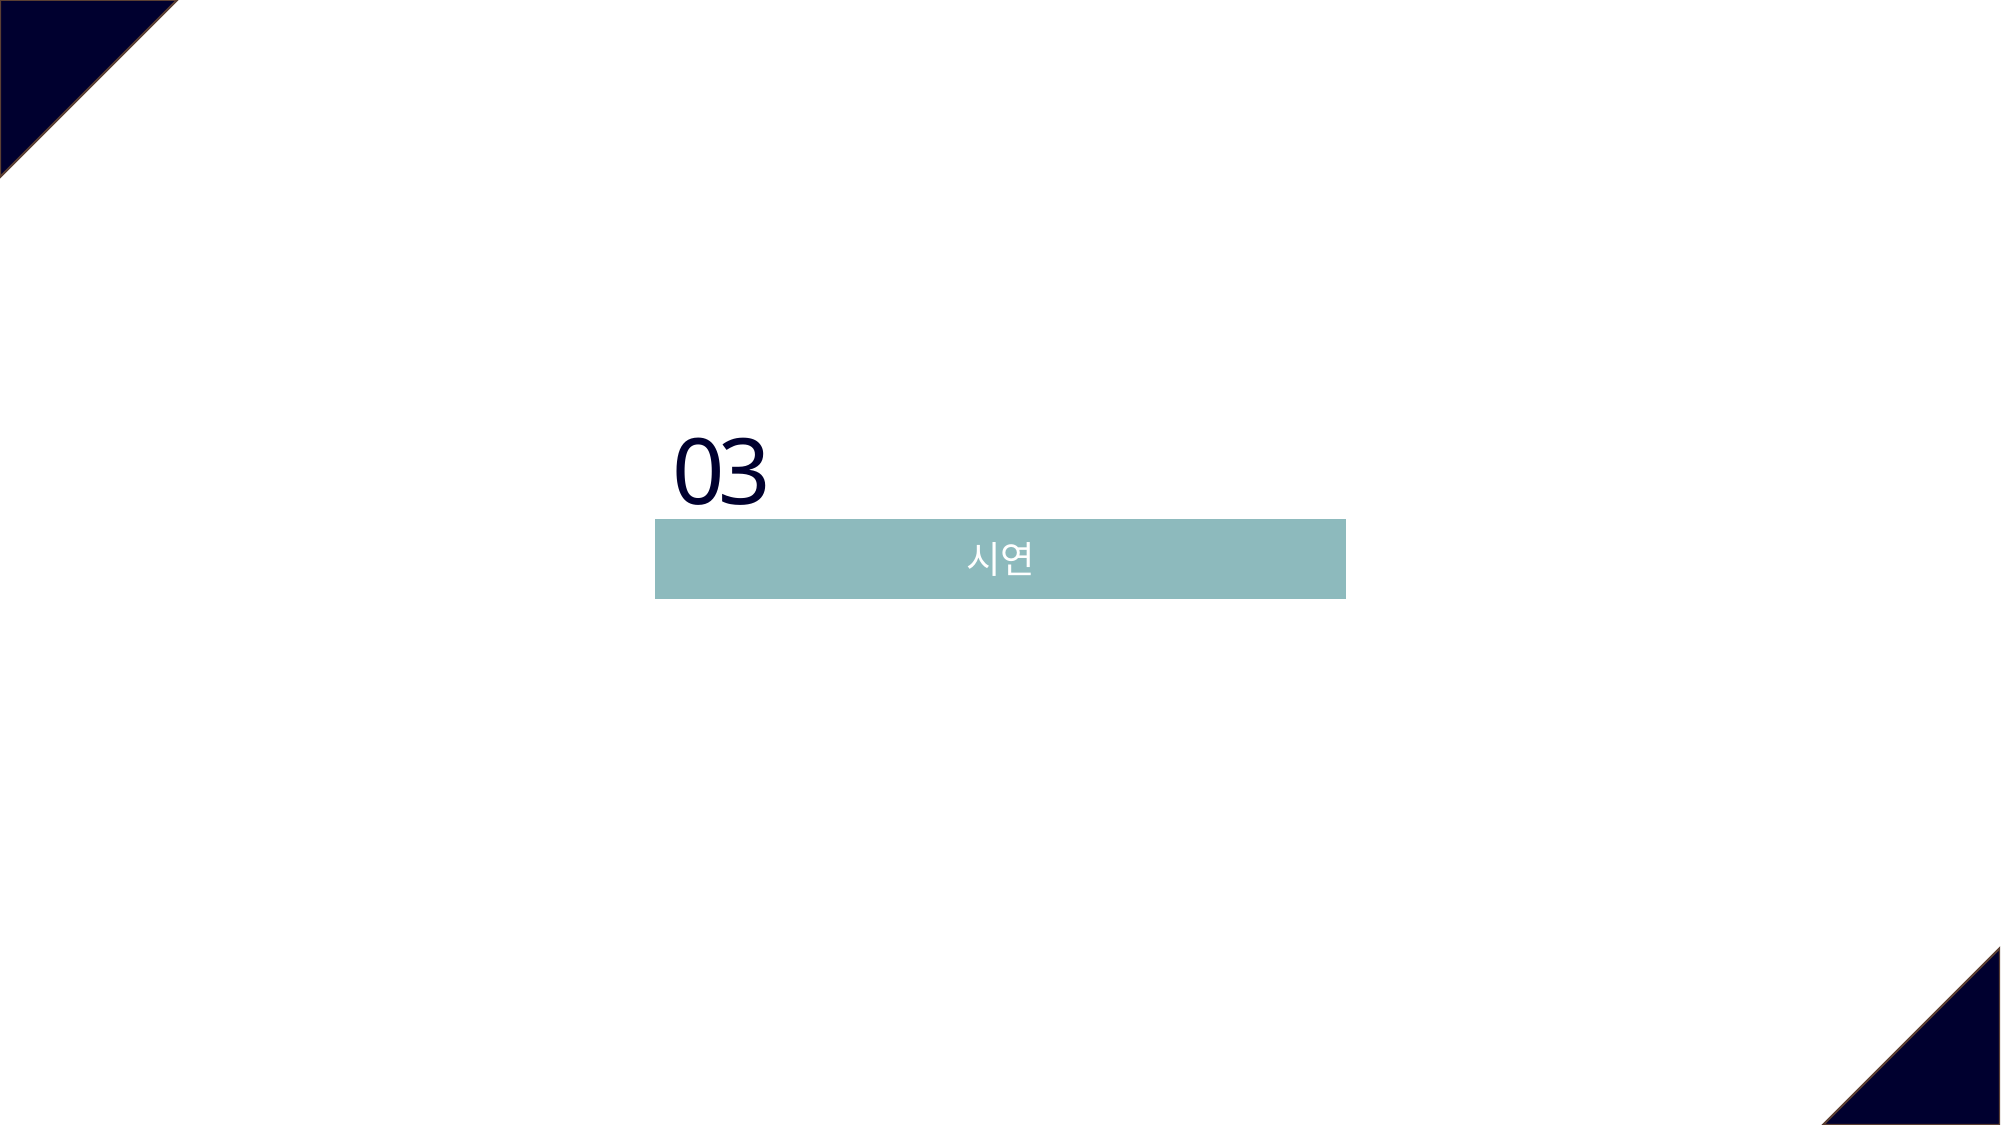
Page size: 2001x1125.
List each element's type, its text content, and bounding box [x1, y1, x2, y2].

text_box 03 [657, 405, 786, 519]
text_box 시연 [655, 519, 1346, 599]
